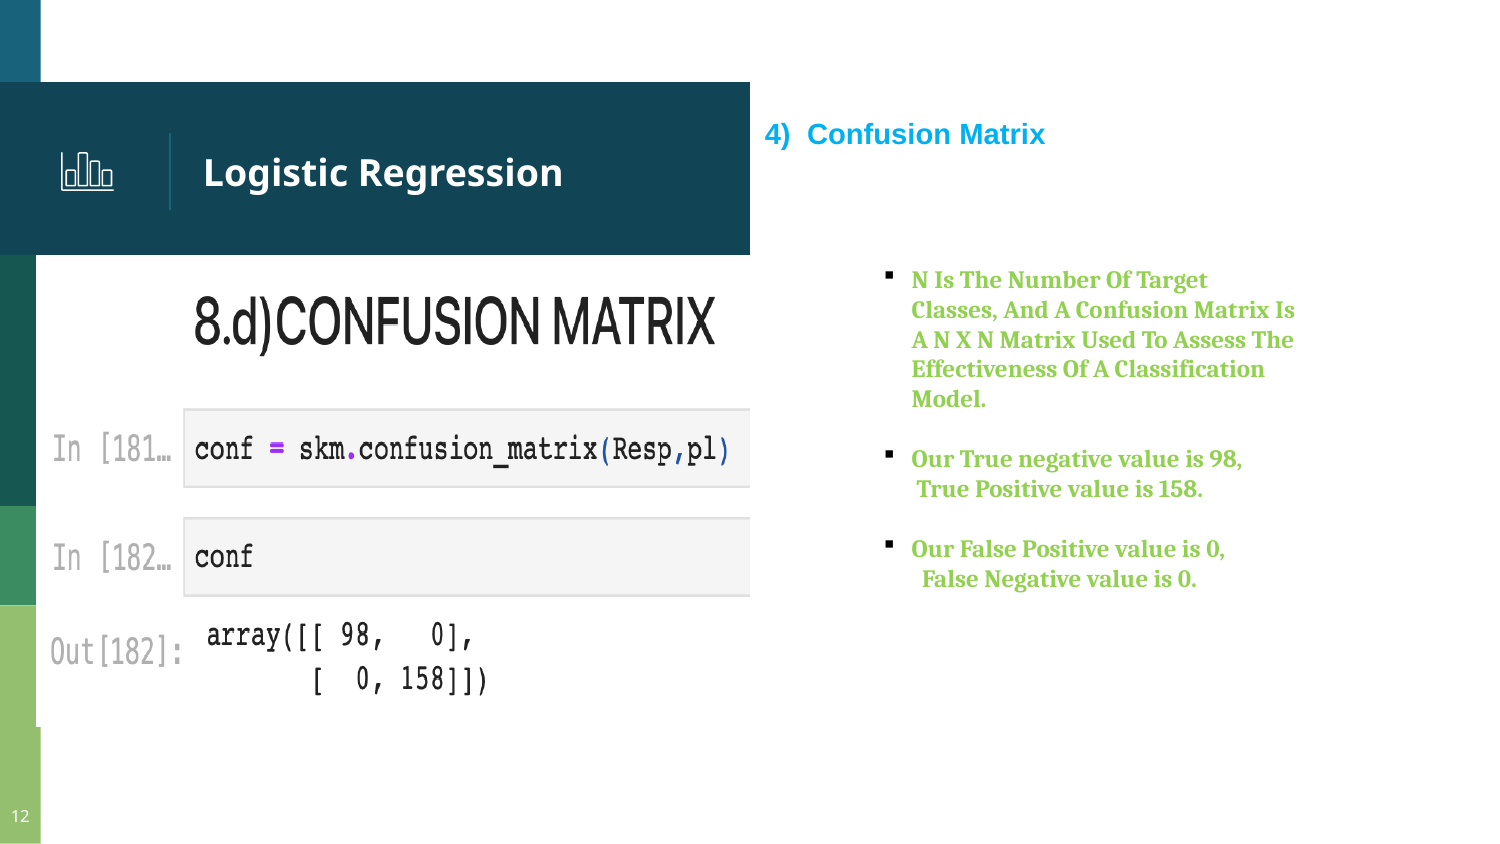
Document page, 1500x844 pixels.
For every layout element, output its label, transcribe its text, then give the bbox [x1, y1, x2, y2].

text_box 4) Confusion Matrix [749, 108, 1500, 158]
title Logistic Regression [187, 87, 715, 254]
picture [35, 255, 751, 727]
slide_number 12 [0, 790, 49, 844]
text_box N Is The Number Of Target Classes, And A Confusion Matrix Is A N X N Matrix Used To Assess The Effectiveness Of A Classification Model. Our True negative value is 98, True Positive value is 158. Our False Positive value is 0, False Negative value is 0. [868, 255, 1312, 635]
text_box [61, 152, 114, 191]
